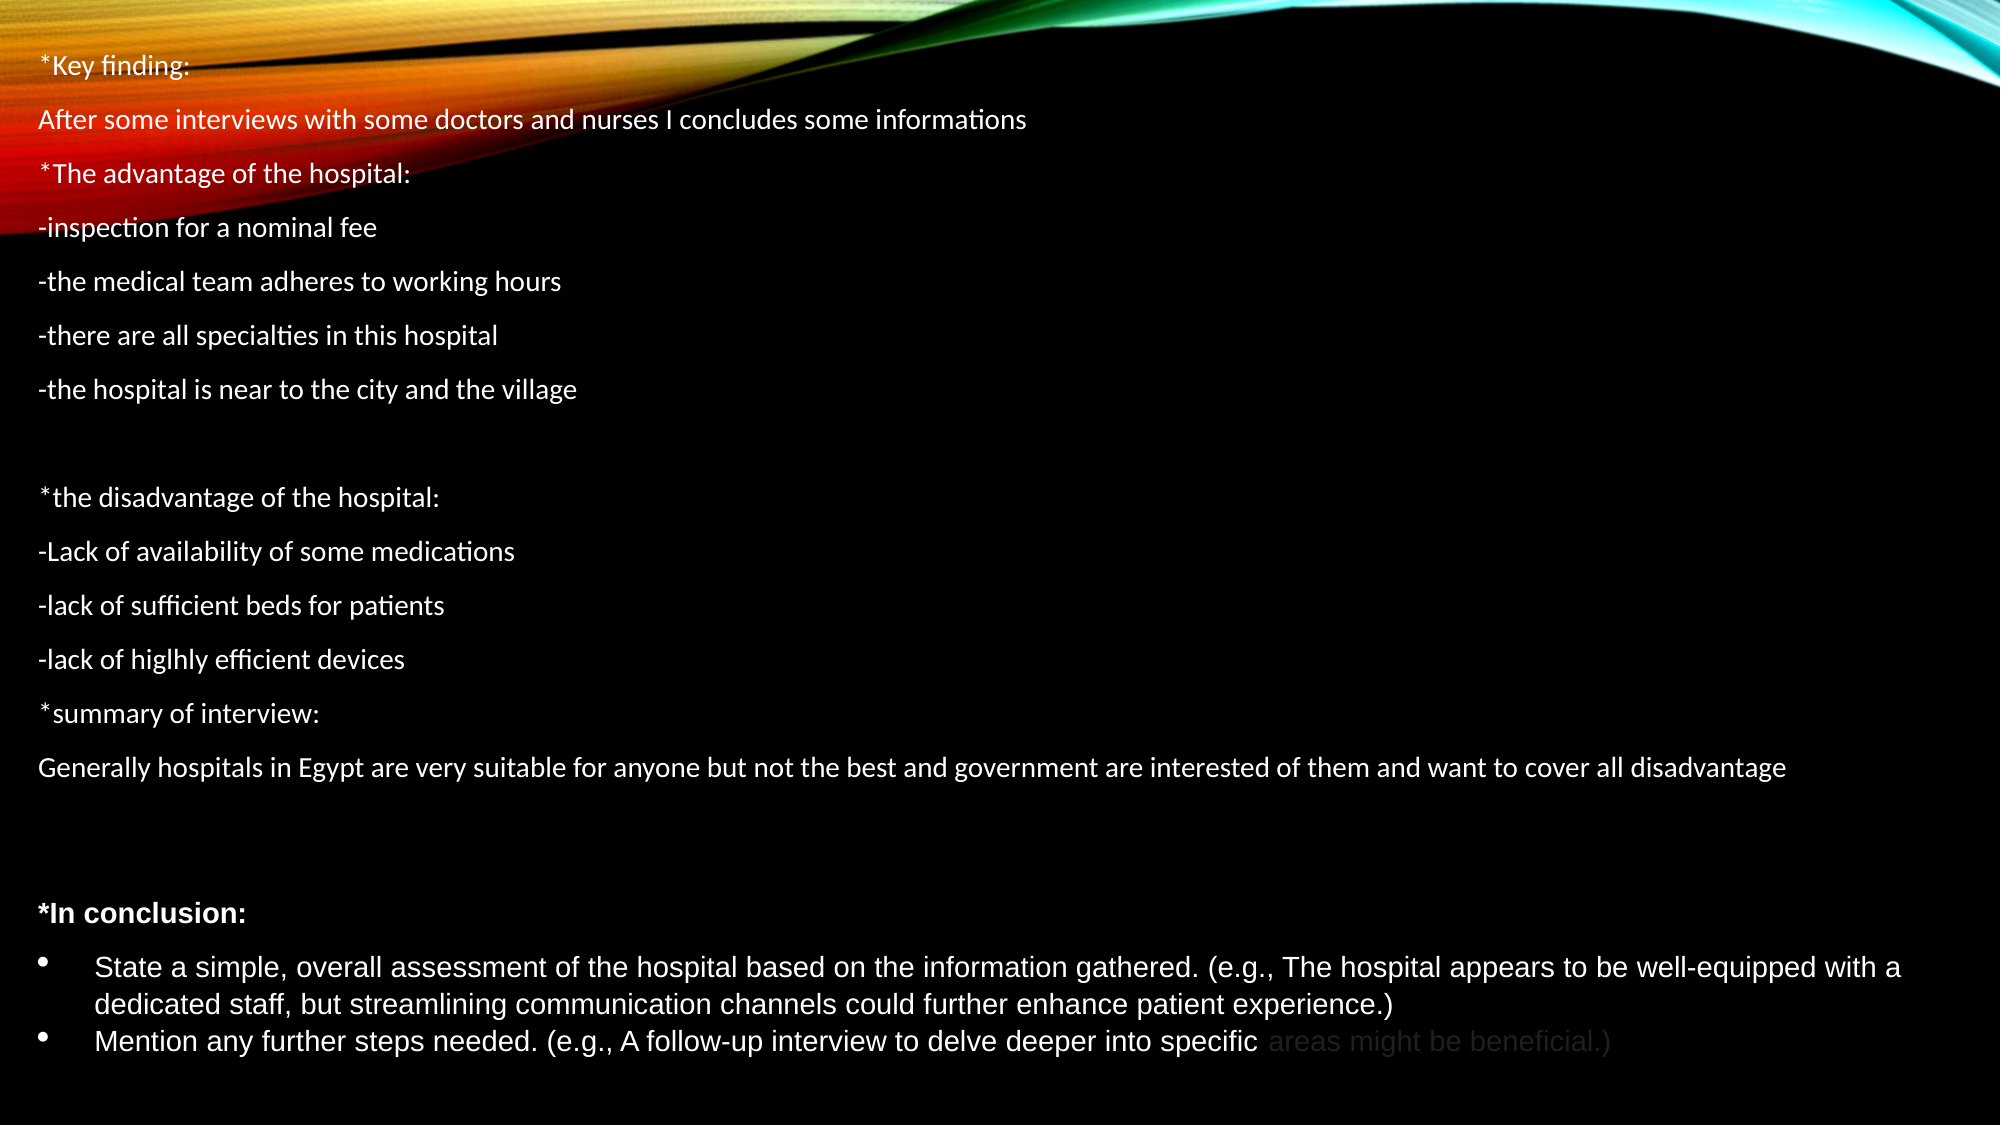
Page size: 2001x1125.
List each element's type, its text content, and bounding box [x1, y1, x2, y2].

picture [0, 0, 2000, 237]
text_box *Key finding: After some interviews with some doctors and nurses I concludes some informations *The advantage of the hospital: -inspection for a nominal fee -the medical team adheres to working hours -there are all specialties in this hospital -the hospital is near to the city and the village *the disadvantage of the hospital: -Lack of availability of some medications -lack of sufficient beds for patients -lack of higlhly efficient devices *summary of interview: Generally hospitals in Egypt are very suitable for anyone but not the best and government are interested of them and want to cover all disadvantage *In conclusion: State a simple, overall assessment of the hospital based on the information gathered. (e.g., The hospital appears to be well-equipped with a dedicated staff, but streamlining communication channels could further enhance patient experience.) Mention any further steps needed. (e.g., A follow-up interview to delve deeper into specific areas might be beneficial.) [23, 36, 1949, 1065]
